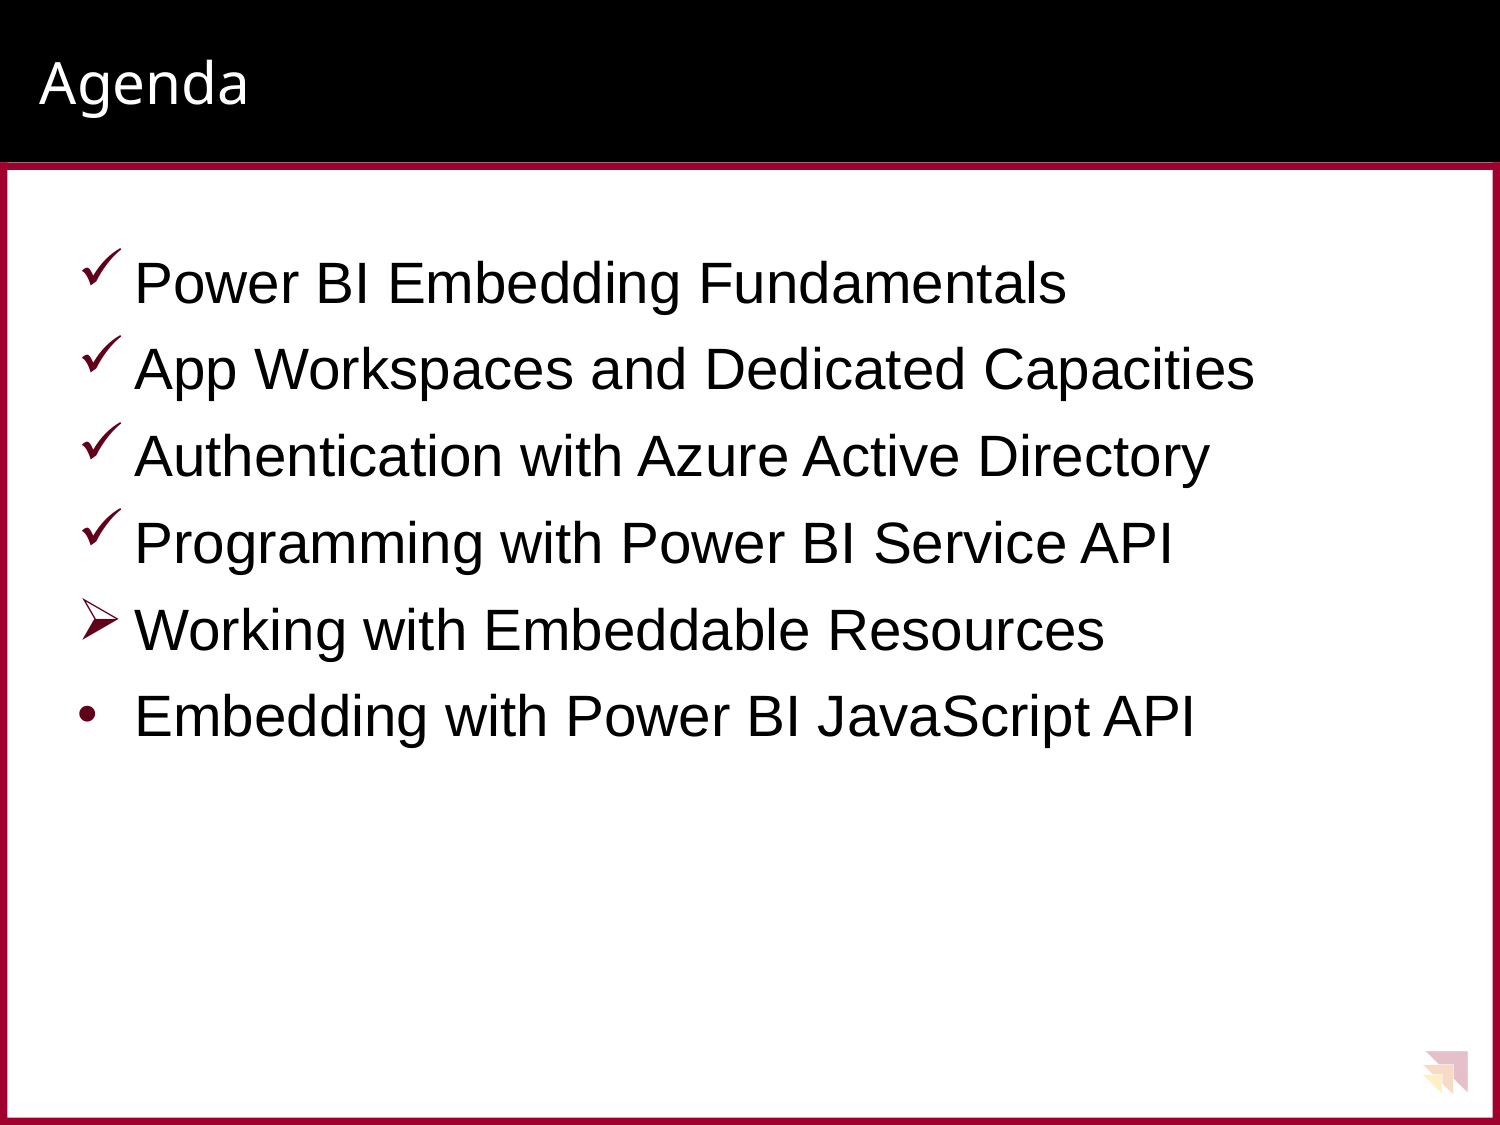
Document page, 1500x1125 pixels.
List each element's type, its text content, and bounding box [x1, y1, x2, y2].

list Power BI Embedding Fundamentals App Workspaces and Dedicated Capacities Authentication with Azure Active Directory Programming with Power BI Service API Working with Embeddable Resources Embedding with Power BI JavaScript API [62, 237, 1438, 1088]
title Agenda [24, 12, 1438, 150]
